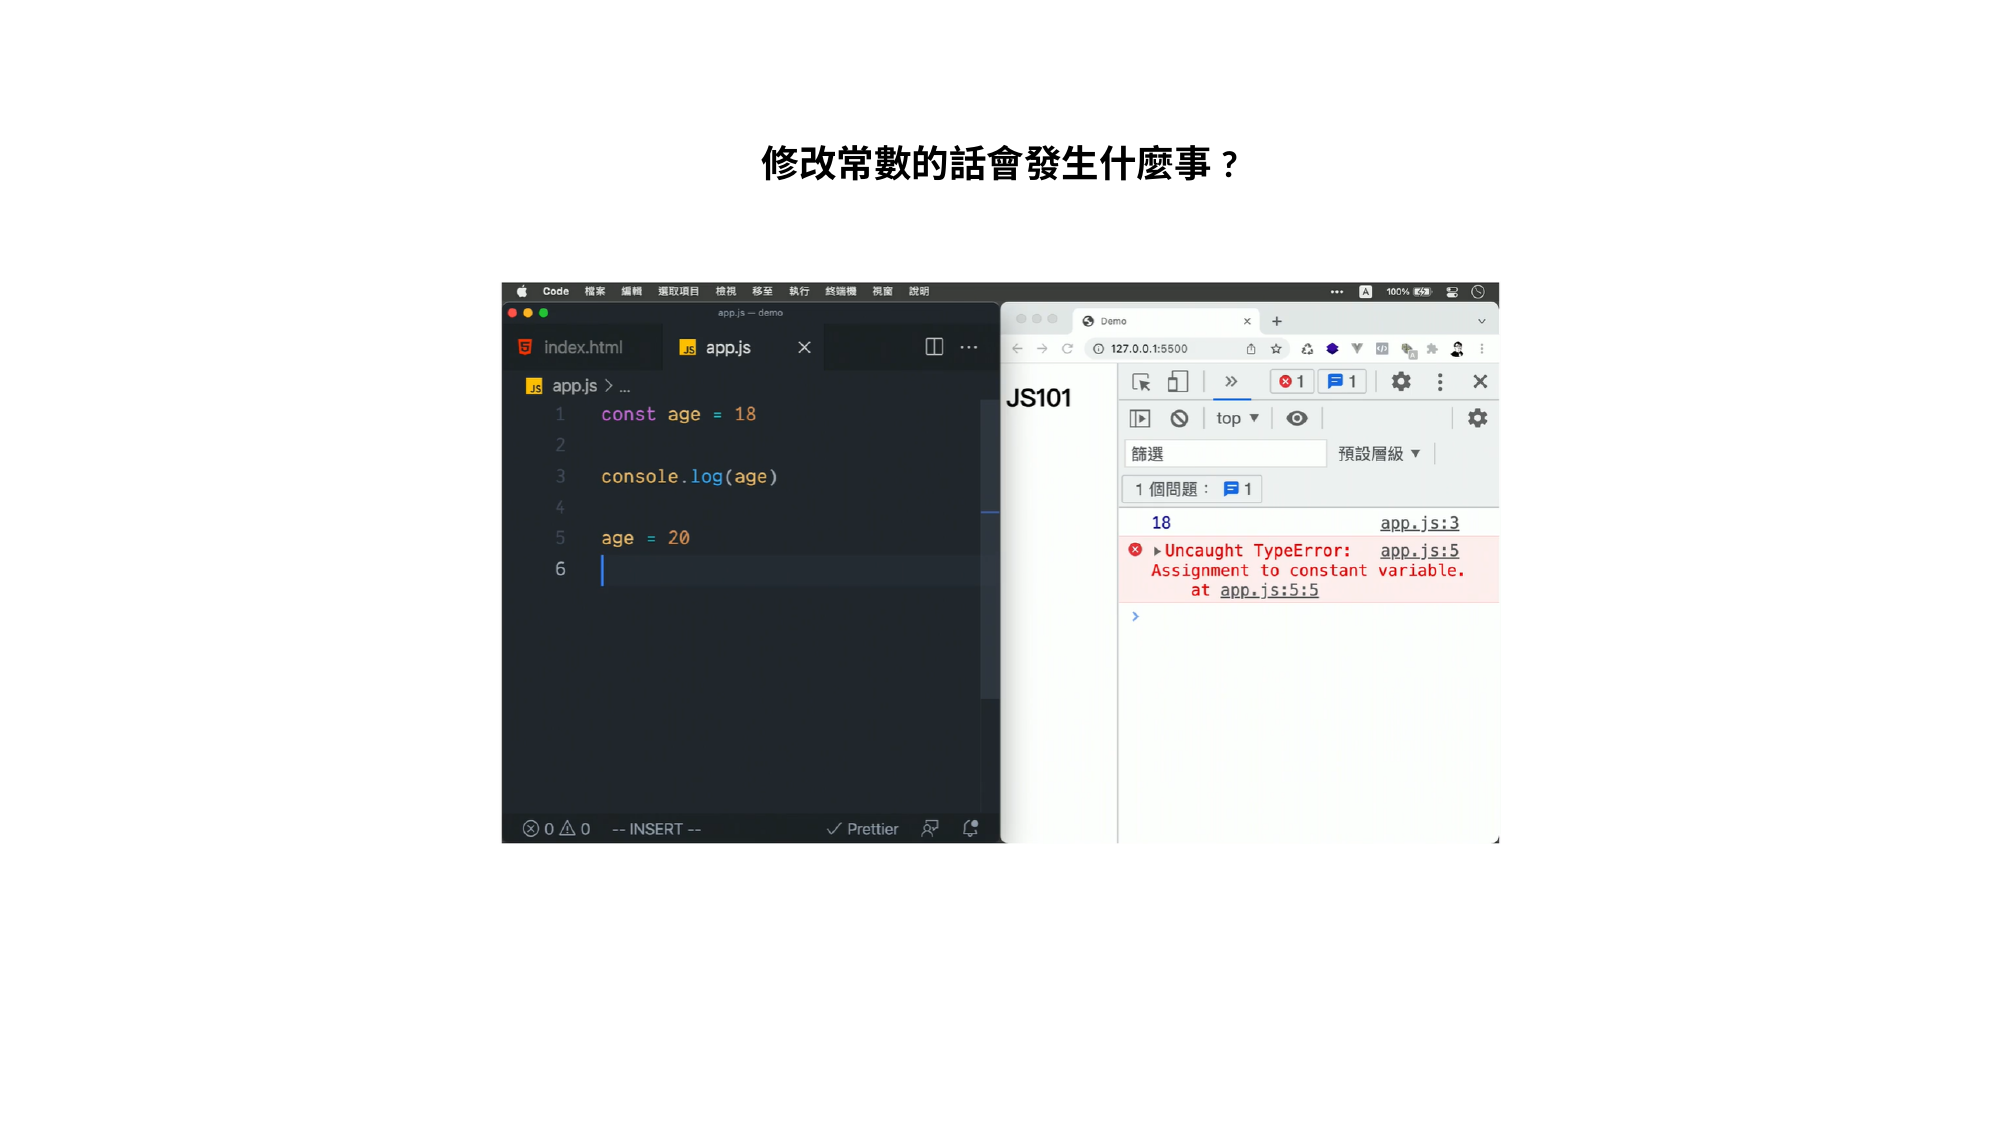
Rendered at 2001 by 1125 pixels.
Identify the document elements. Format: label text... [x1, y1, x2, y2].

text_box 修改常數的話會發生什麼事? [735, 132, 1265, 192]
picture [499, 281, 1501, 844]
